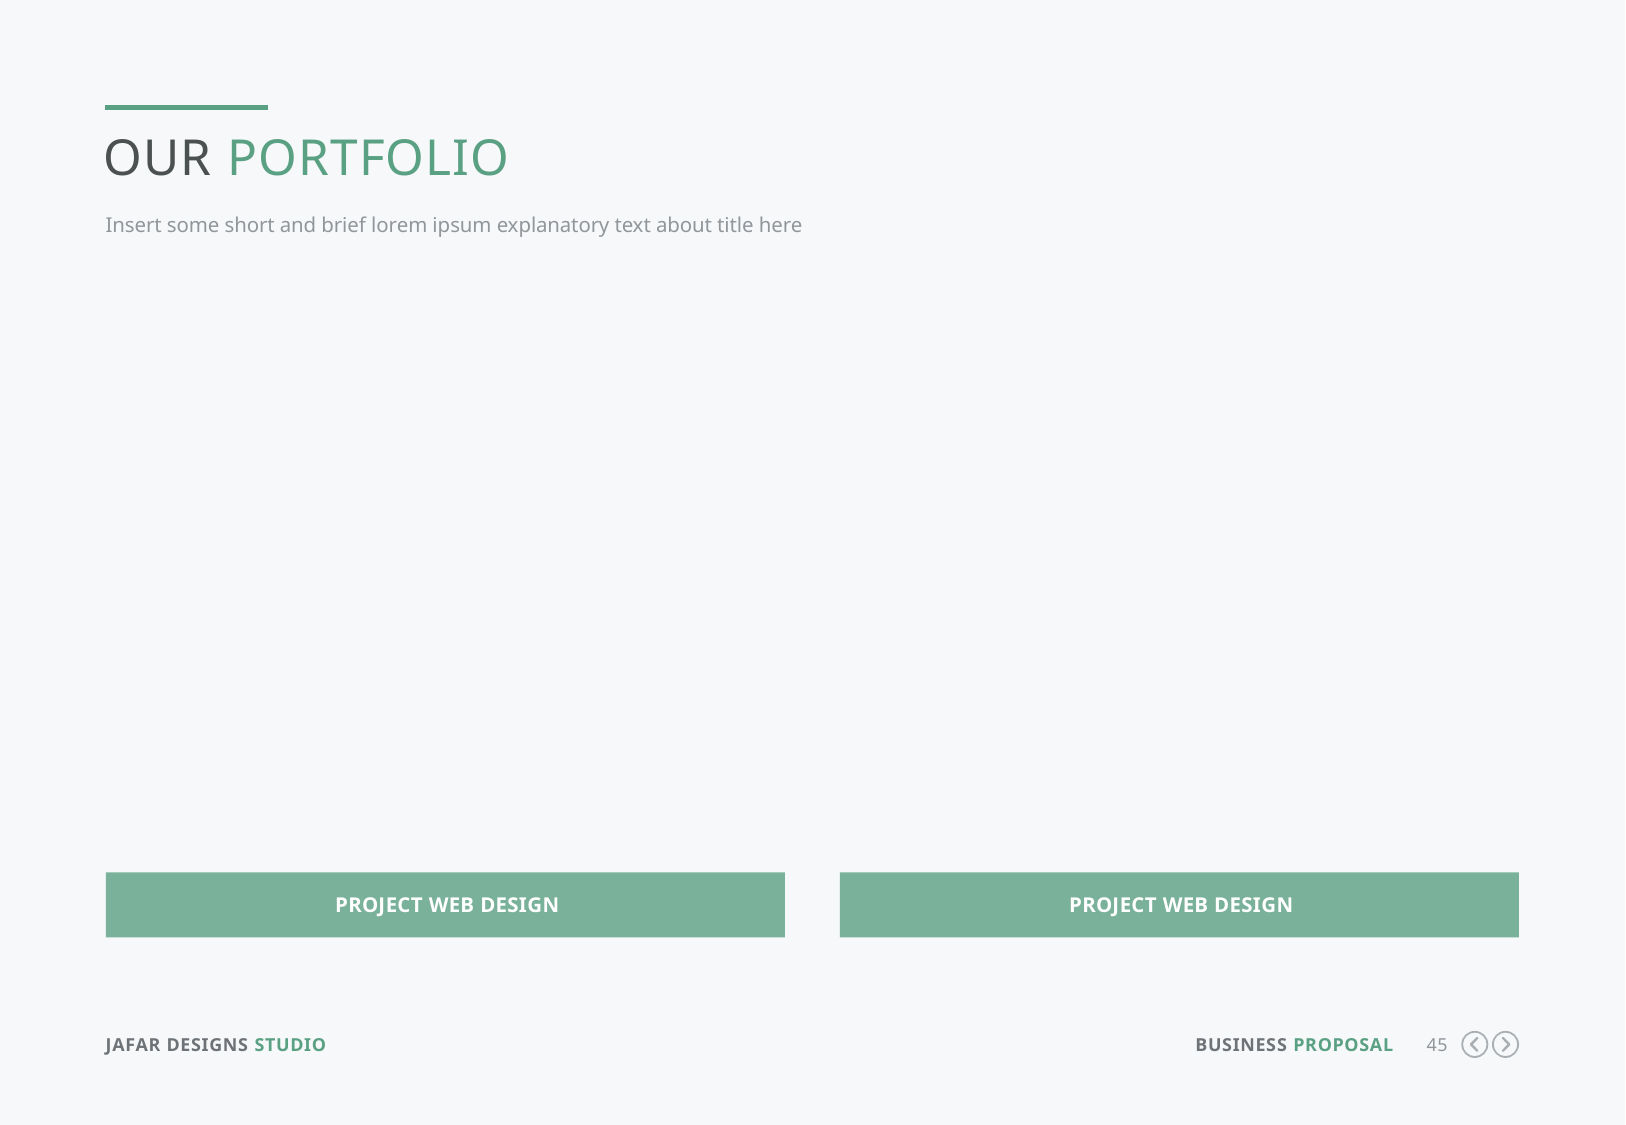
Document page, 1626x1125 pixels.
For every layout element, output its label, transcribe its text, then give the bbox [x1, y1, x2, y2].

picture [839, 337, 1519, 938]
picture [105, 337, 785, 938]
list Insert some short and brief lorem ipsum explanatory text about title here [105, 209, 1519, 241]
list Our Portfolio [103, 125, 1518, 184]
